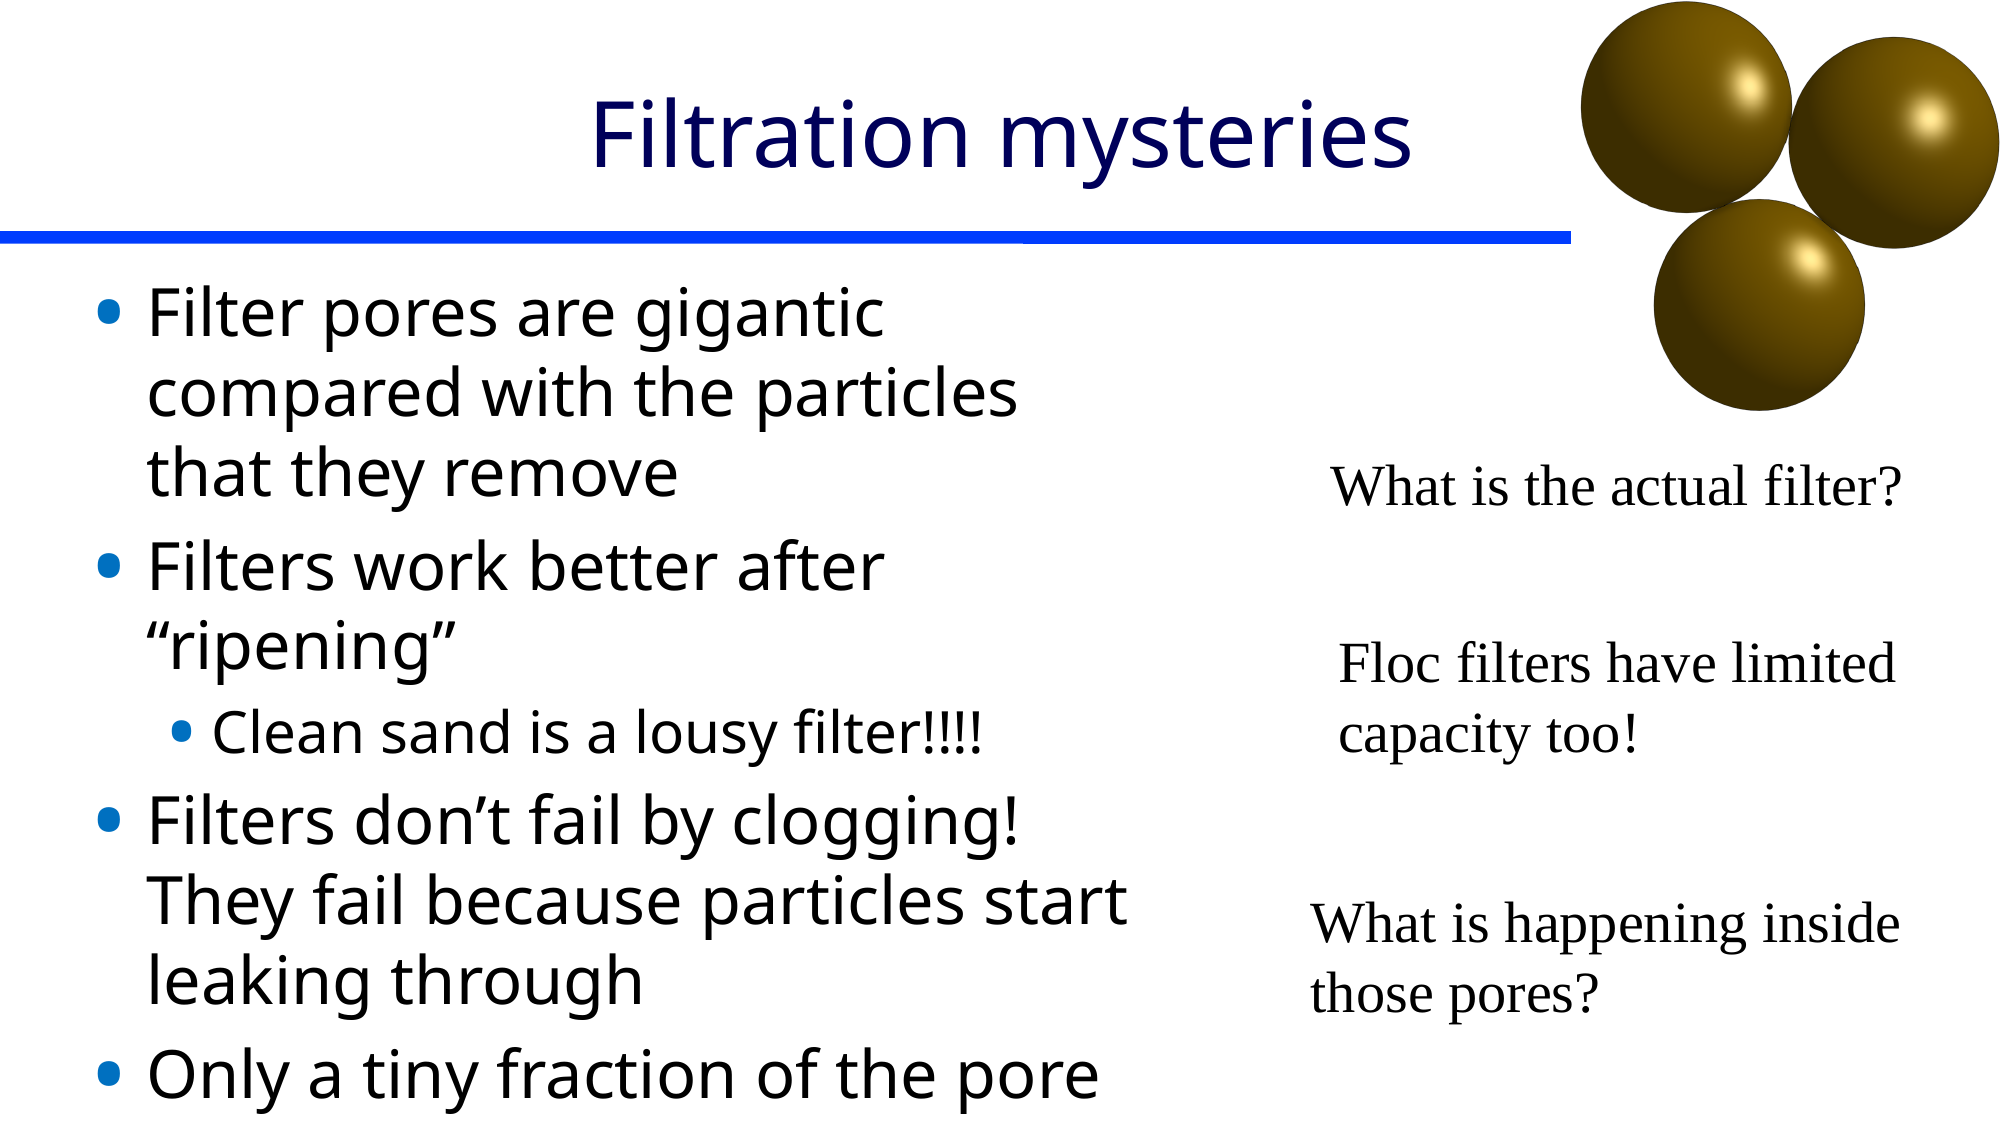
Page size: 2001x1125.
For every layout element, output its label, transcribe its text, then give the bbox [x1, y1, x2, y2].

text_box Floc filters have limited capacity too! [1323, 616, 1947, 772]
list Filter pores are gigantic compared with the particles that they remove Filters work better after “ripening” Clean sand is a lousy filter!!!! Filters don’t fail by clogging! They fail because particles start leaking through Only a tiny fraction of the pore volume is filled with captured flocs and particles [74, 262, 1178, 1006]
text_box What is happening inside those pores? [1295, 876, 1920, 1032]
text_box What is the actual filter? [1315, 439, 1919, 525]
picture [1570, 0, 2000, 412]
title Filtration mysteries [75, 37, 1565, 225]
